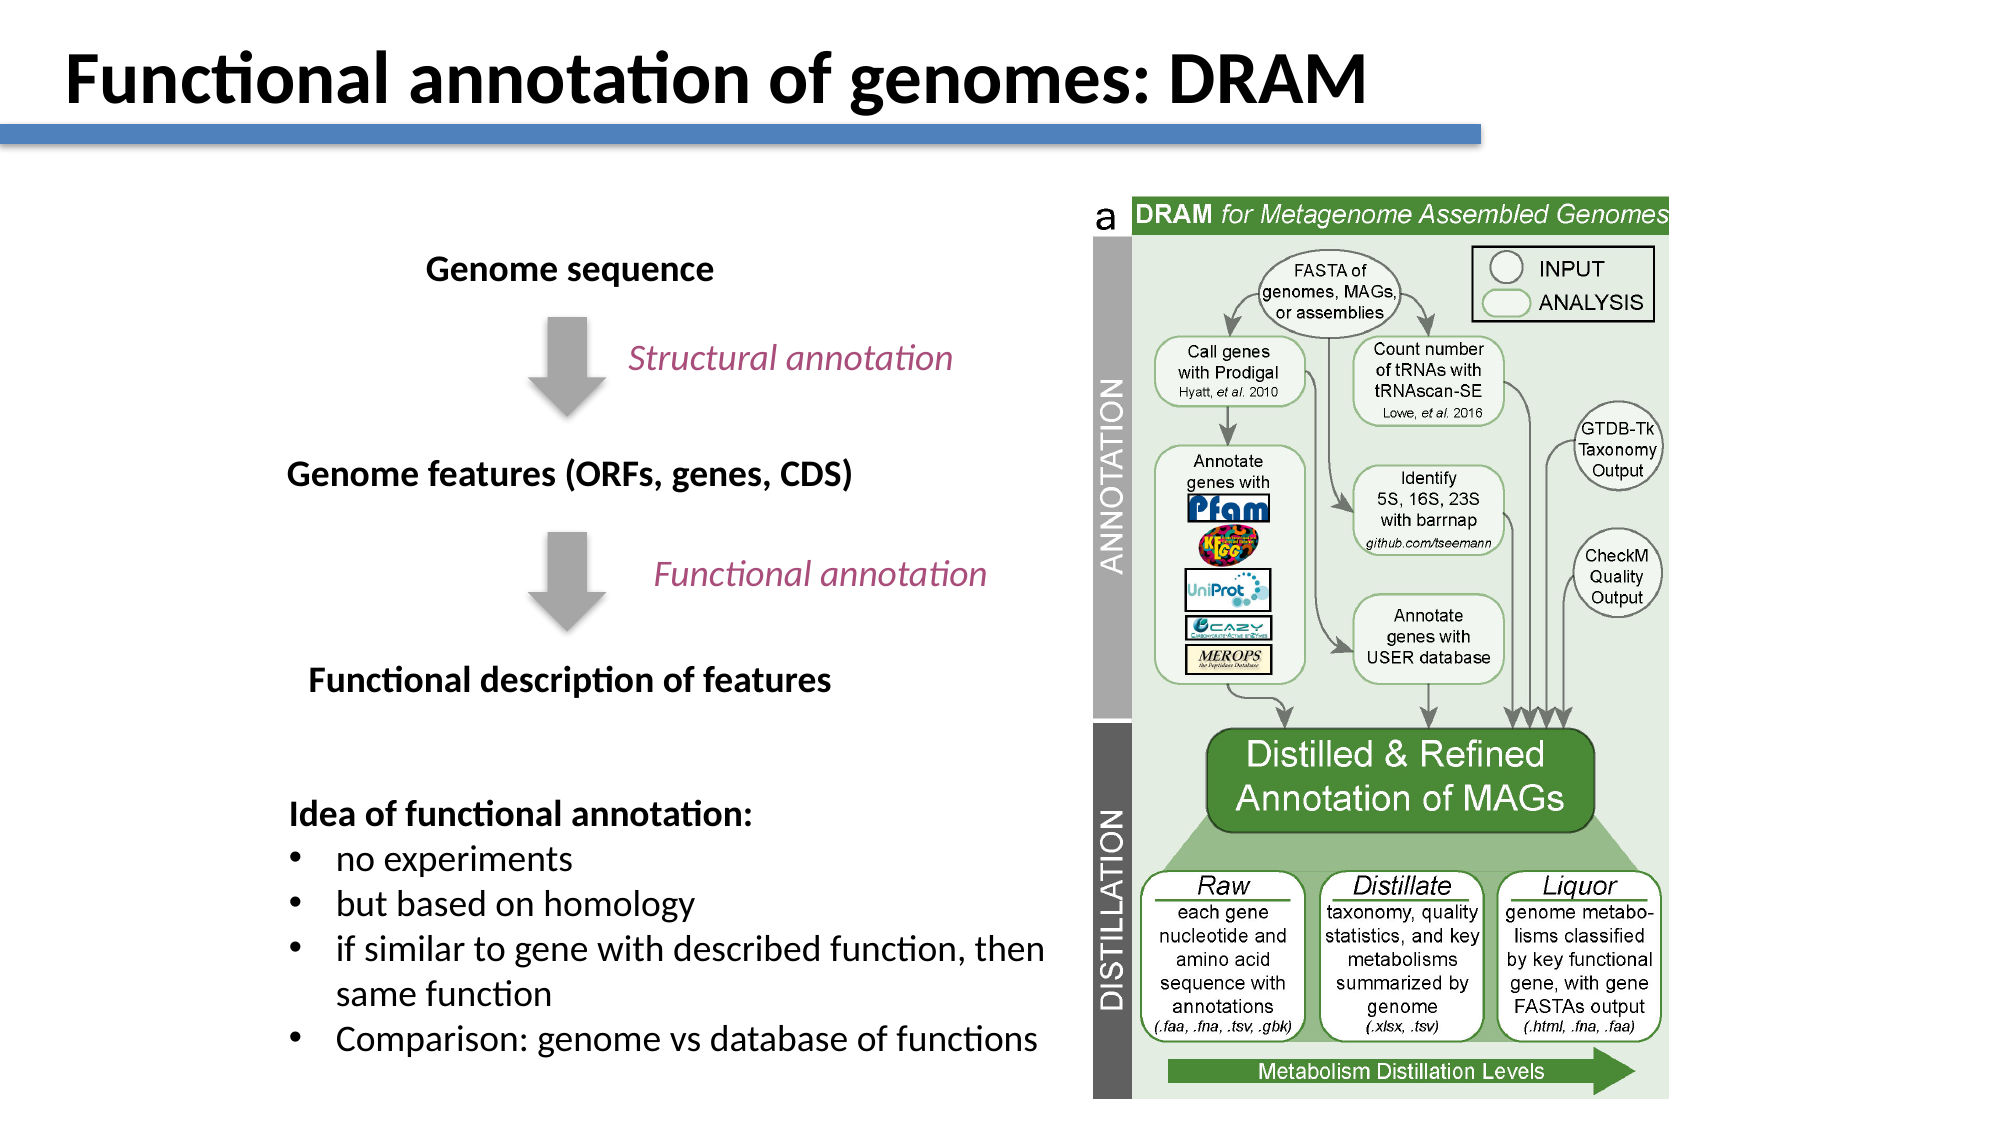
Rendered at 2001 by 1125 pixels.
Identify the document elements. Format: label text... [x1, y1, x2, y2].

text_box [527, 316, 608, 418]
text_box [527, 531, 608, 633]
text_box Genome features (ORFs, genes, CDS) [272, 441, 869, 501]
text_box Genome sequence [411, 236, 730, 296]
text_box Functional description of features [293, 647, 848, 708]
text_box Idea of functional annotation: no experiments but based on homology if similar to gene with described function, then same function Comparison: genome vs database of functions [274, 781, 1069, 1067]
text_box Functional annotation [638, 541, 1003, 601]
text_box Structural annotation [613, 325, 969, 386]
picture [1089, 195, 1670, 1099]
text_box Functional annotation of genomes: DRAM [50, 21, 1592, 127]
